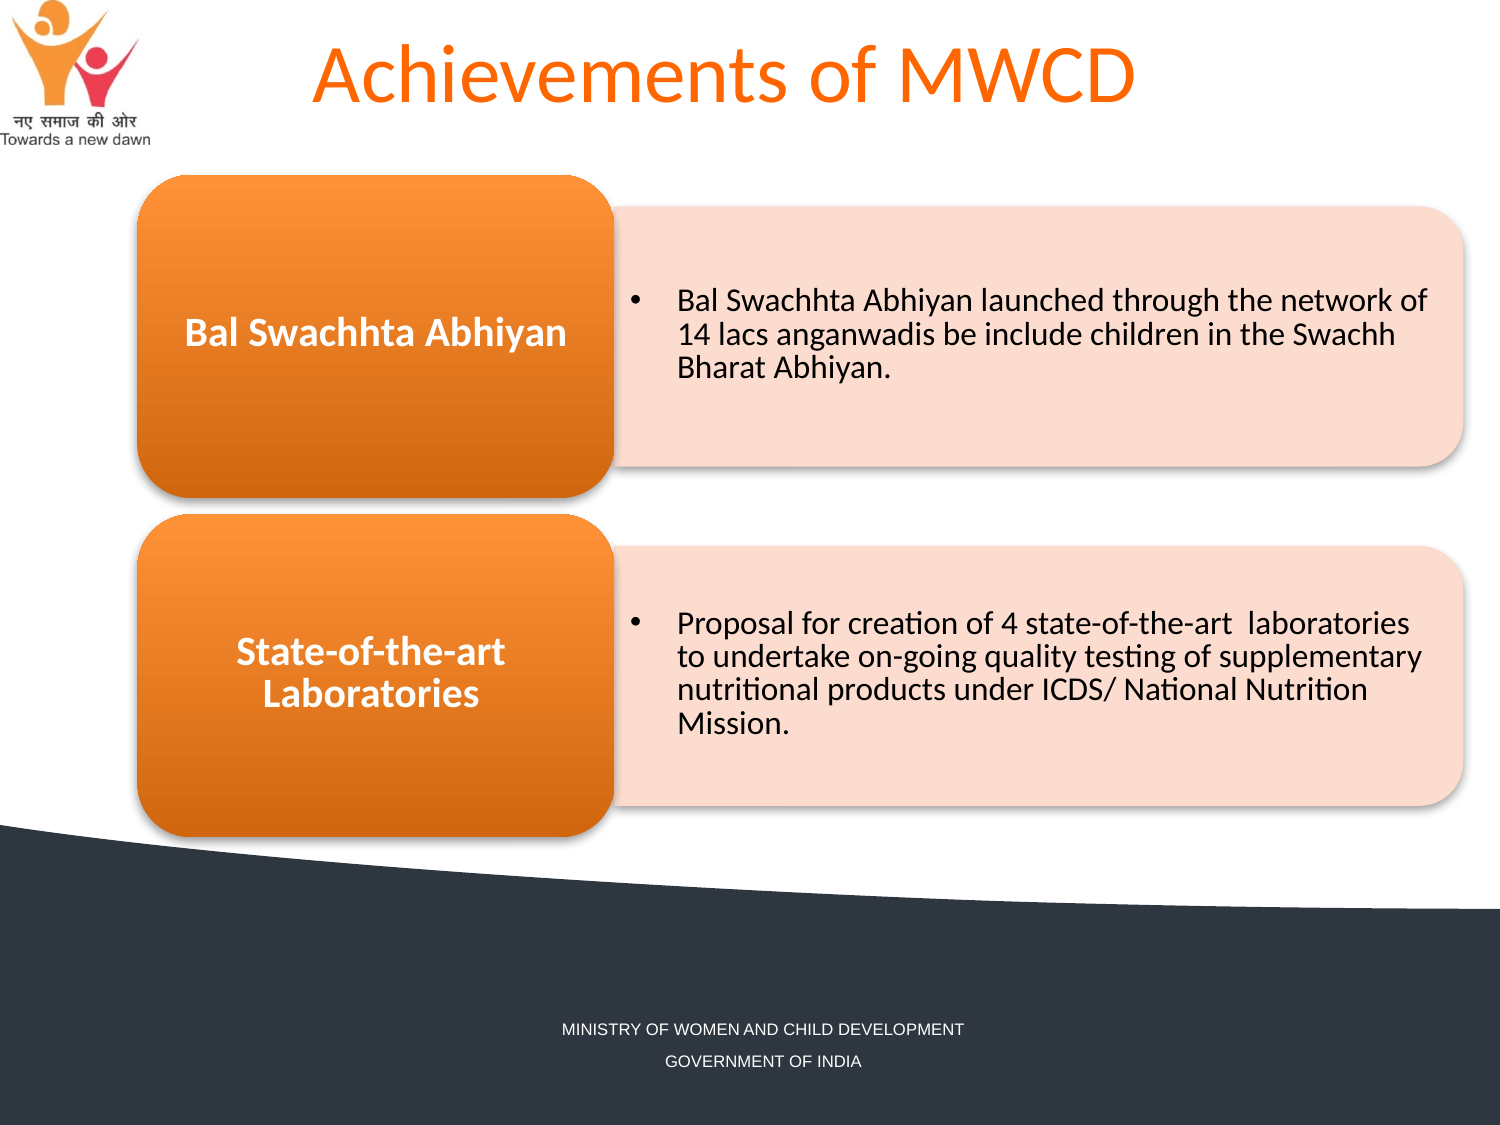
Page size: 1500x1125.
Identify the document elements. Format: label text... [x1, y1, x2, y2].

text_box [0, 824, 1500, 1125]
text_box MINISTRY OF WOMEN AND CHILD DEVELOPMENT GOVERNMENT OF INDIA [289, 1012, 1238, 1100]
title Achievements of MWCD [50, 0, 1400, 163]
picture [0, 0, 151, 145]
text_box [137, 174, 1463, 838]
